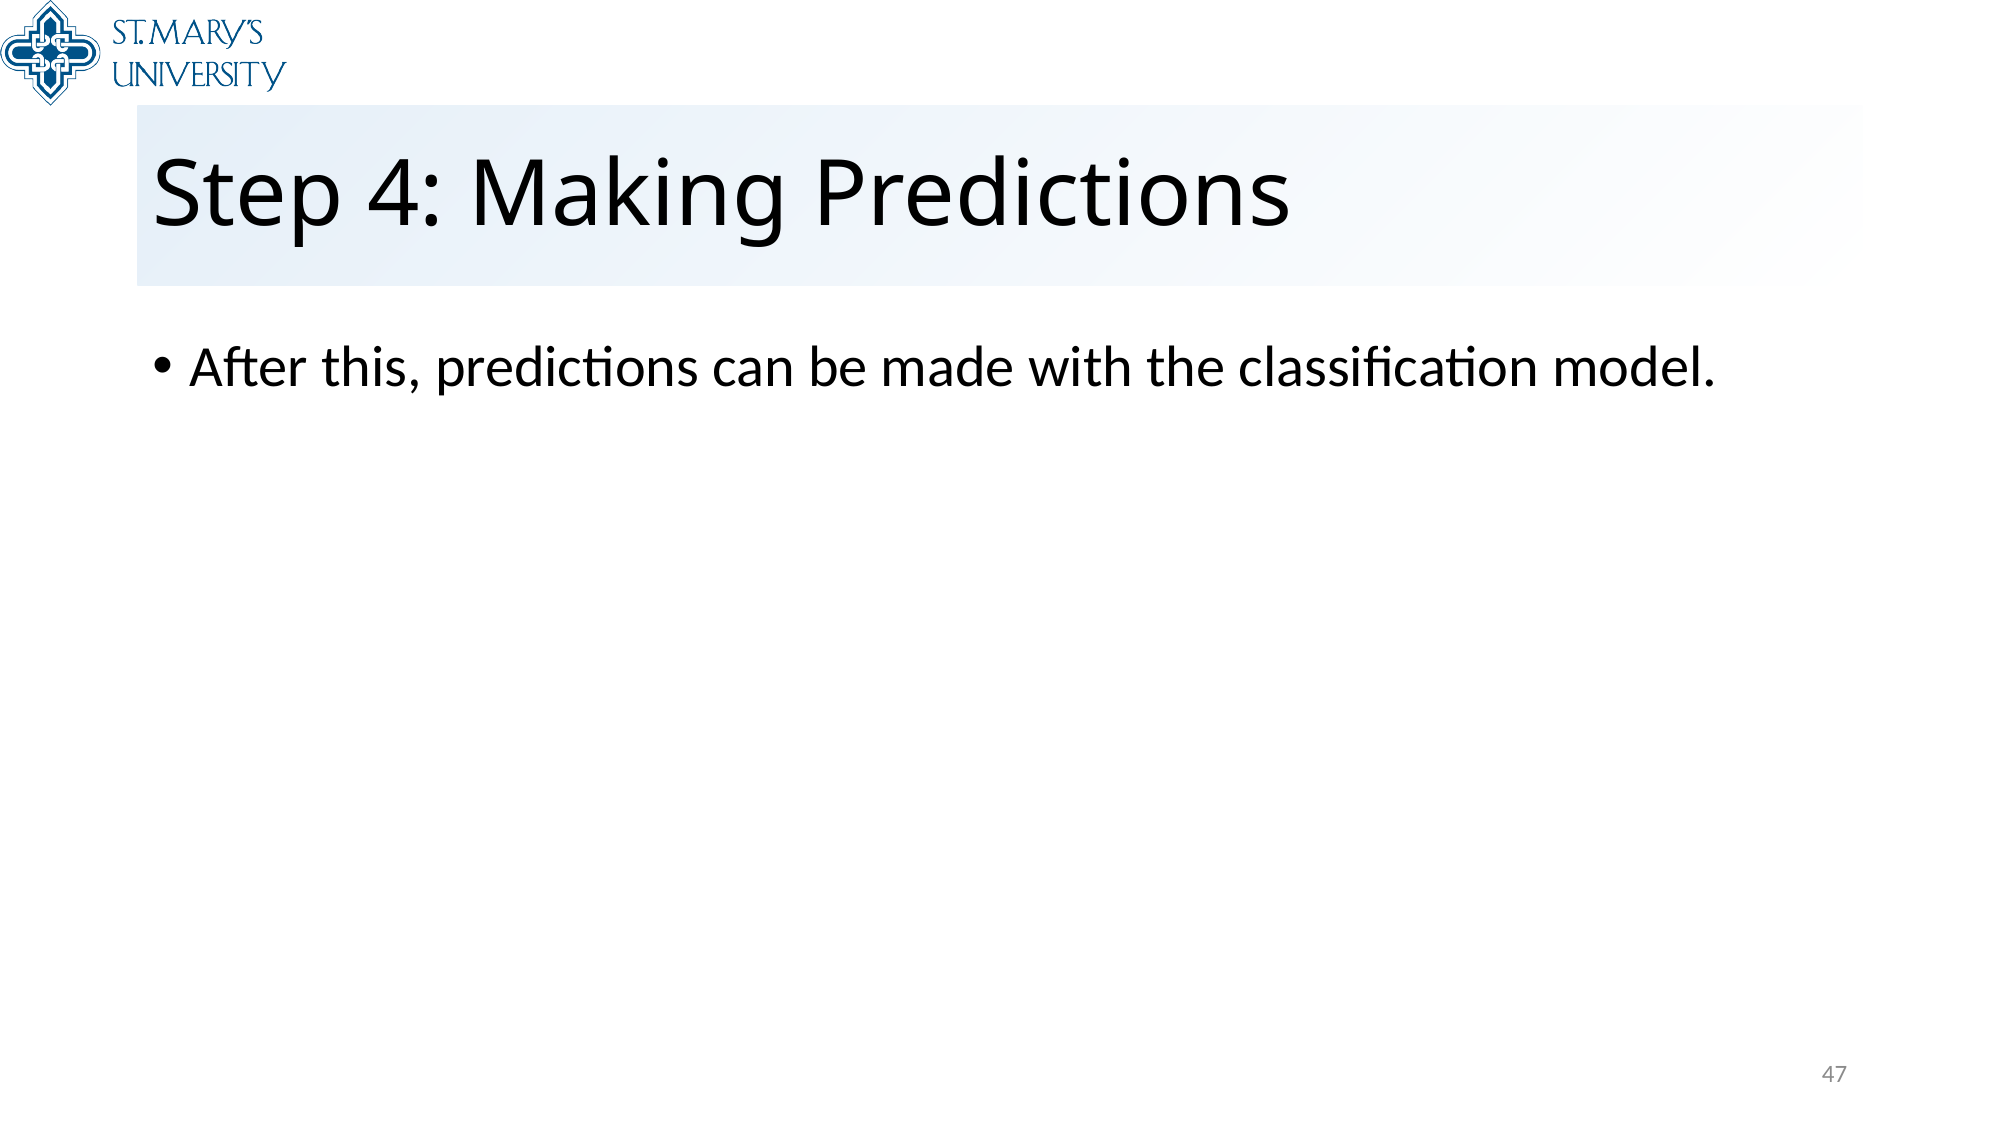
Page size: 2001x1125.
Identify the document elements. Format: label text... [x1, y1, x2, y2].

title Step 4: Making Predictions [137, 105, 1863, 286]
list After this, predictions can be made with the classification model. [137, 328, 1863, 1043]
slide_number 47 [1412, 1042, 1863, 1103]
picture [0, 0, 287, 106]
